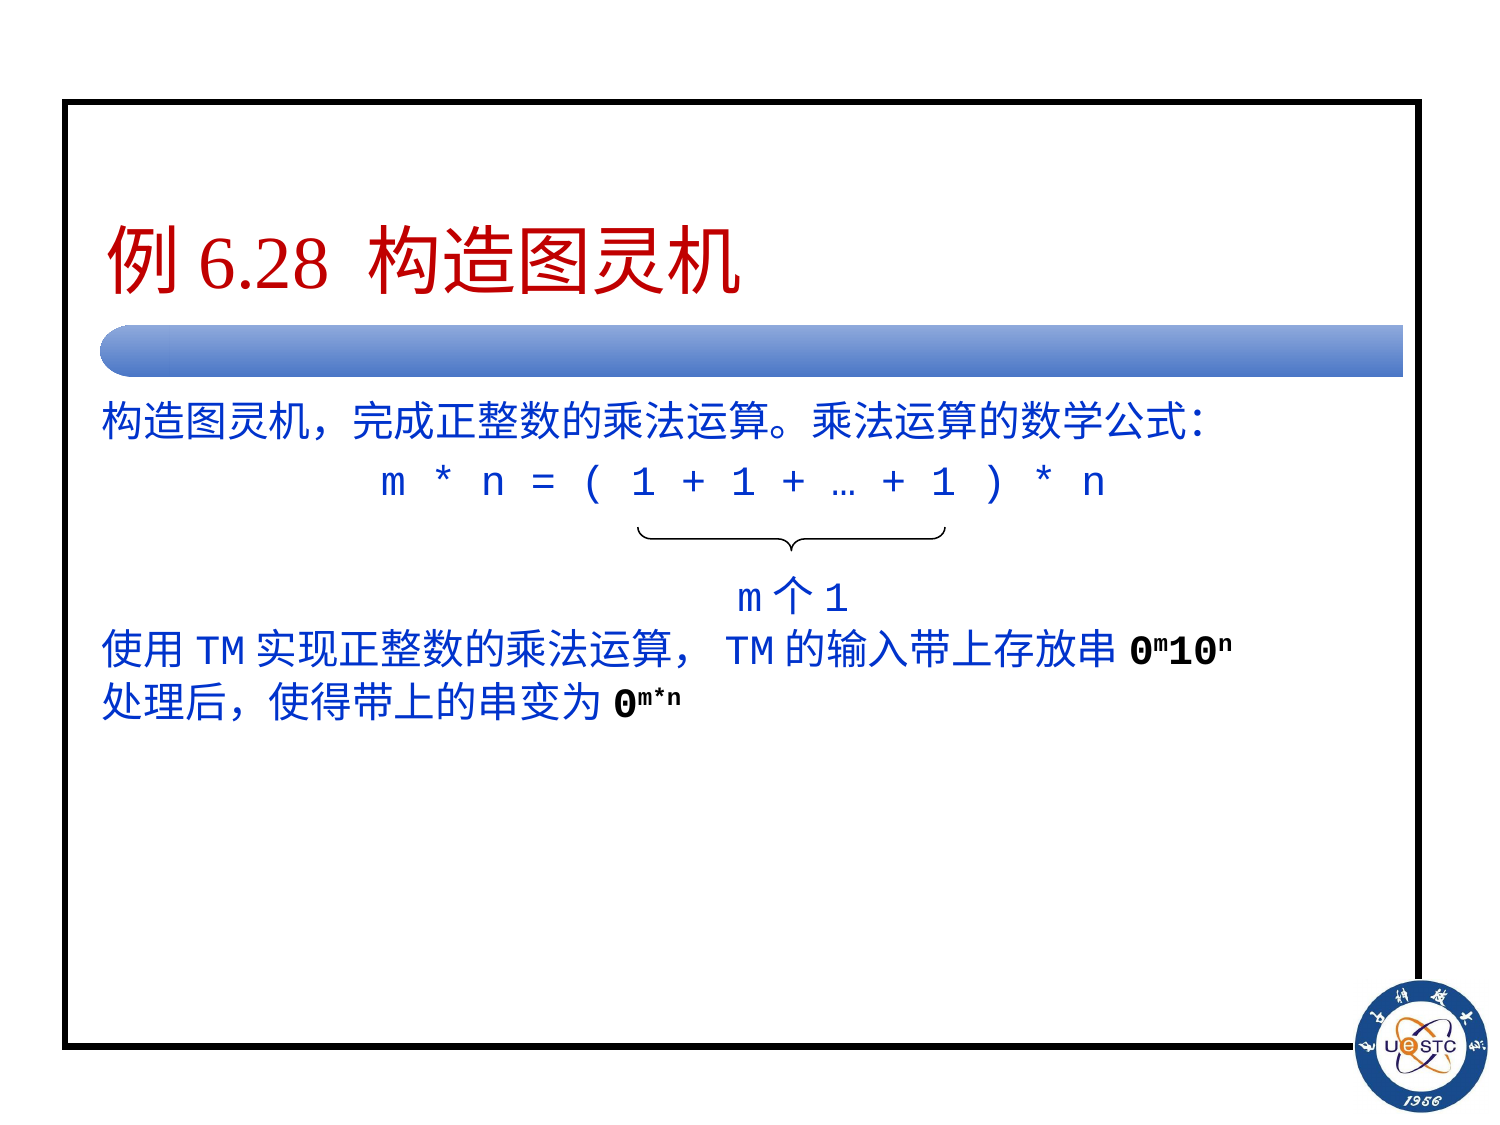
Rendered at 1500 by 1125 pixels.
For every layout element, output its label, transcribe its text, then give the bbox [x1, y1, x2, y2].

text_box [637, 527, 946, 551]
title 例6.28 构造图灵机 [90, 125, 1403, 313]
picture [1353, 979, 1489, 1114]
list 构造图灵机，完成正整数的乘法运算。乘法运算的数学公式： m * n = ( 1 + 1 + … + 1 ) * n m个1 使用TM实现正整数的乘法运算，TM的输入带上存放串0m10n 处理后，使得带上的串变为0m*n [87, 387, 1400, 1035]
